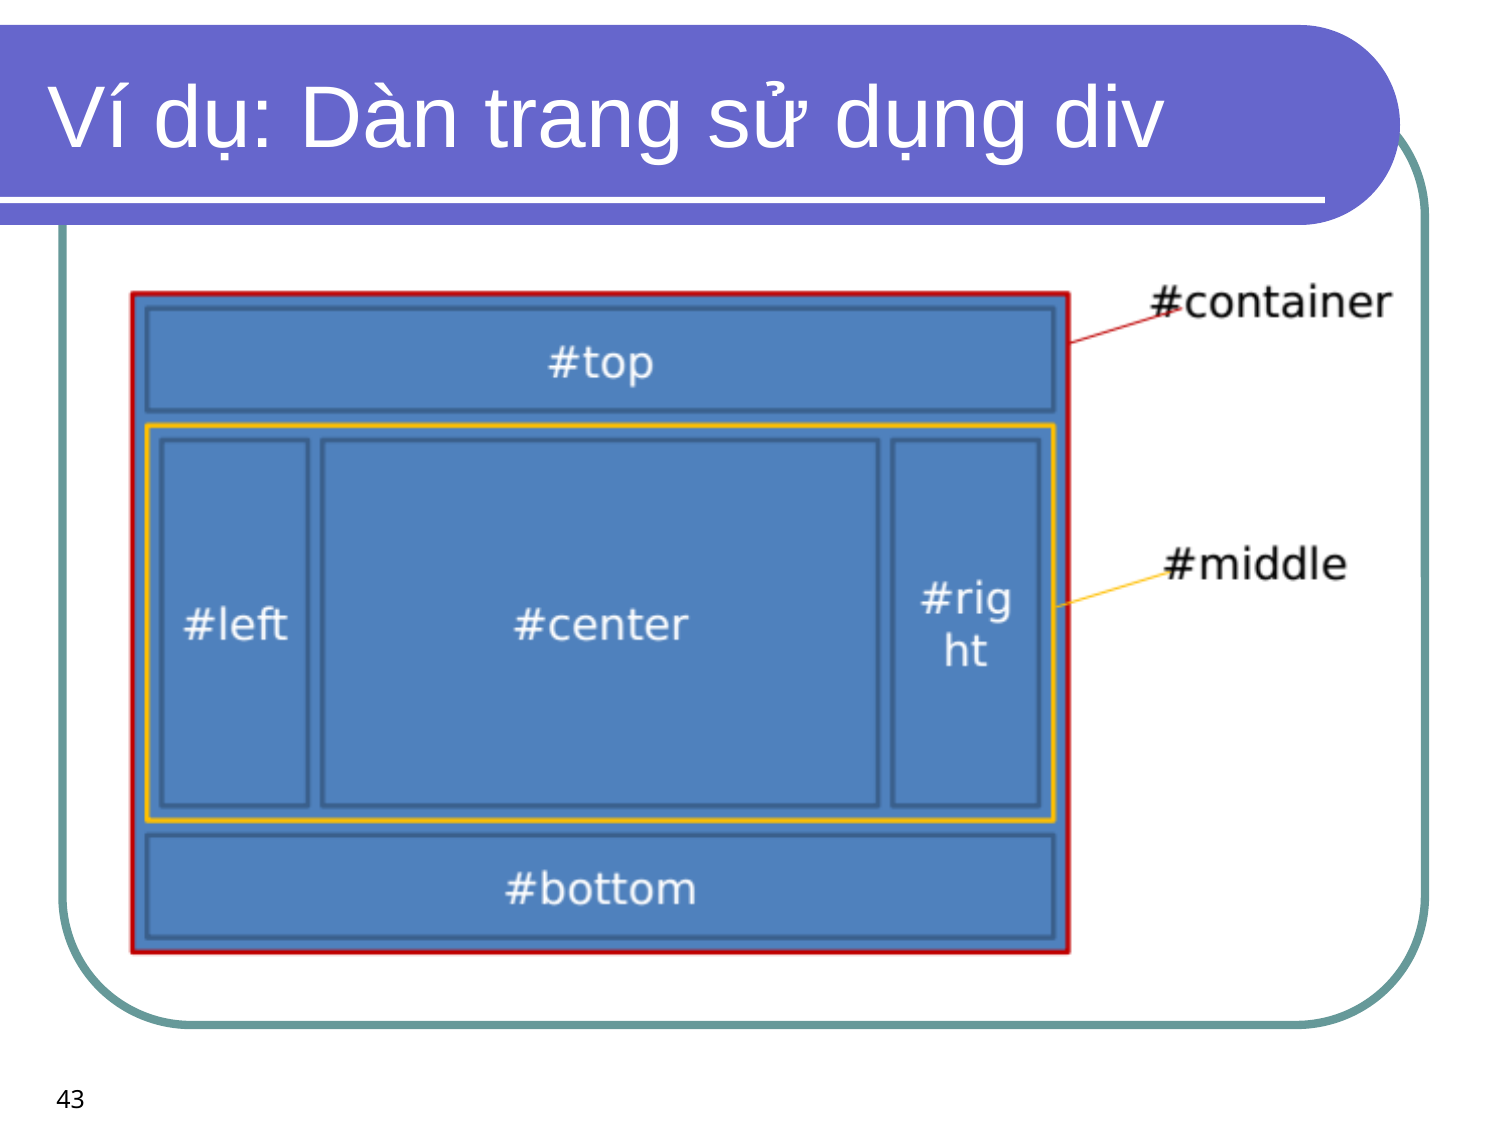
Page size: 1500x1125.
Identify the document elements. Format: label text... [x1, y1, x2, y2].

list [124, 249, 1398, 963]
slide_number 43 [0, 1049, 101, 1125]
title Ví dụ: Dàn trang sử dụng div [32, 37, 1347, 188]
